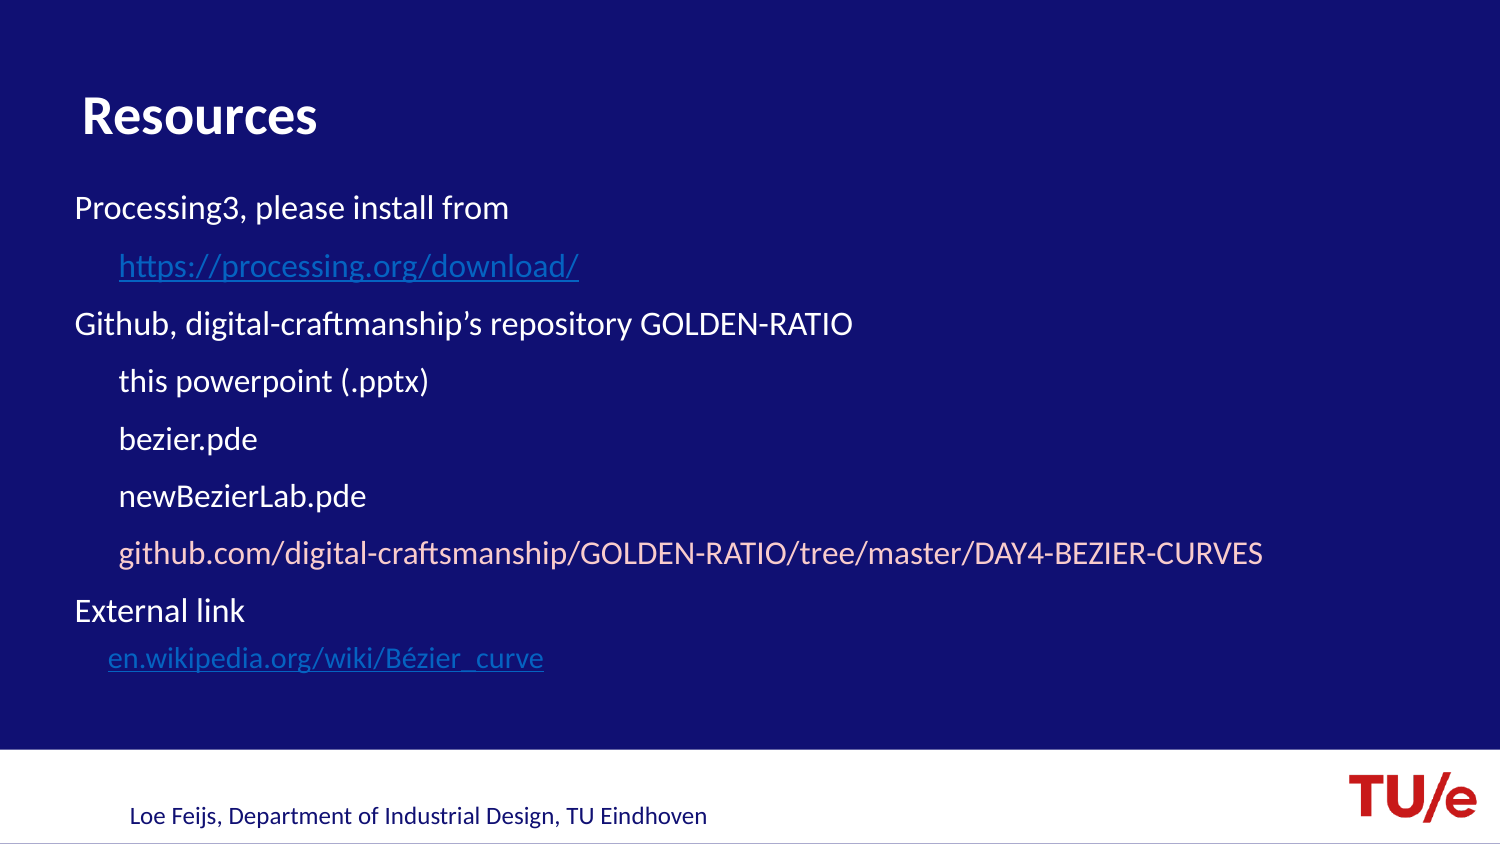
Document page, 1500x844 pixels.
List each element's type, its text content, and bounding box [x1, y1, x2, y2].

title Resources [82, 89, 1383, 154]
footer Loe Feijs, Department of Industrial Design, TU Eindhoven [129, 799, 1234, 844]
list Processing3, please install from https://processing.org/download/ Github, digital-craftmanship’s repository GOLDEN-RATIO this powerpoint (.pptx) bezier.pde newBezierLab.pde github.com/digital-craftsmanship/GOLDEN-RATIO/tree/master/DAY4-BEZIER-CURVES External link en.wikipedia.org/wiki/Bézier_curve [74, 185, 1500, 729]
picture [1336, 759, 1489, 835]
